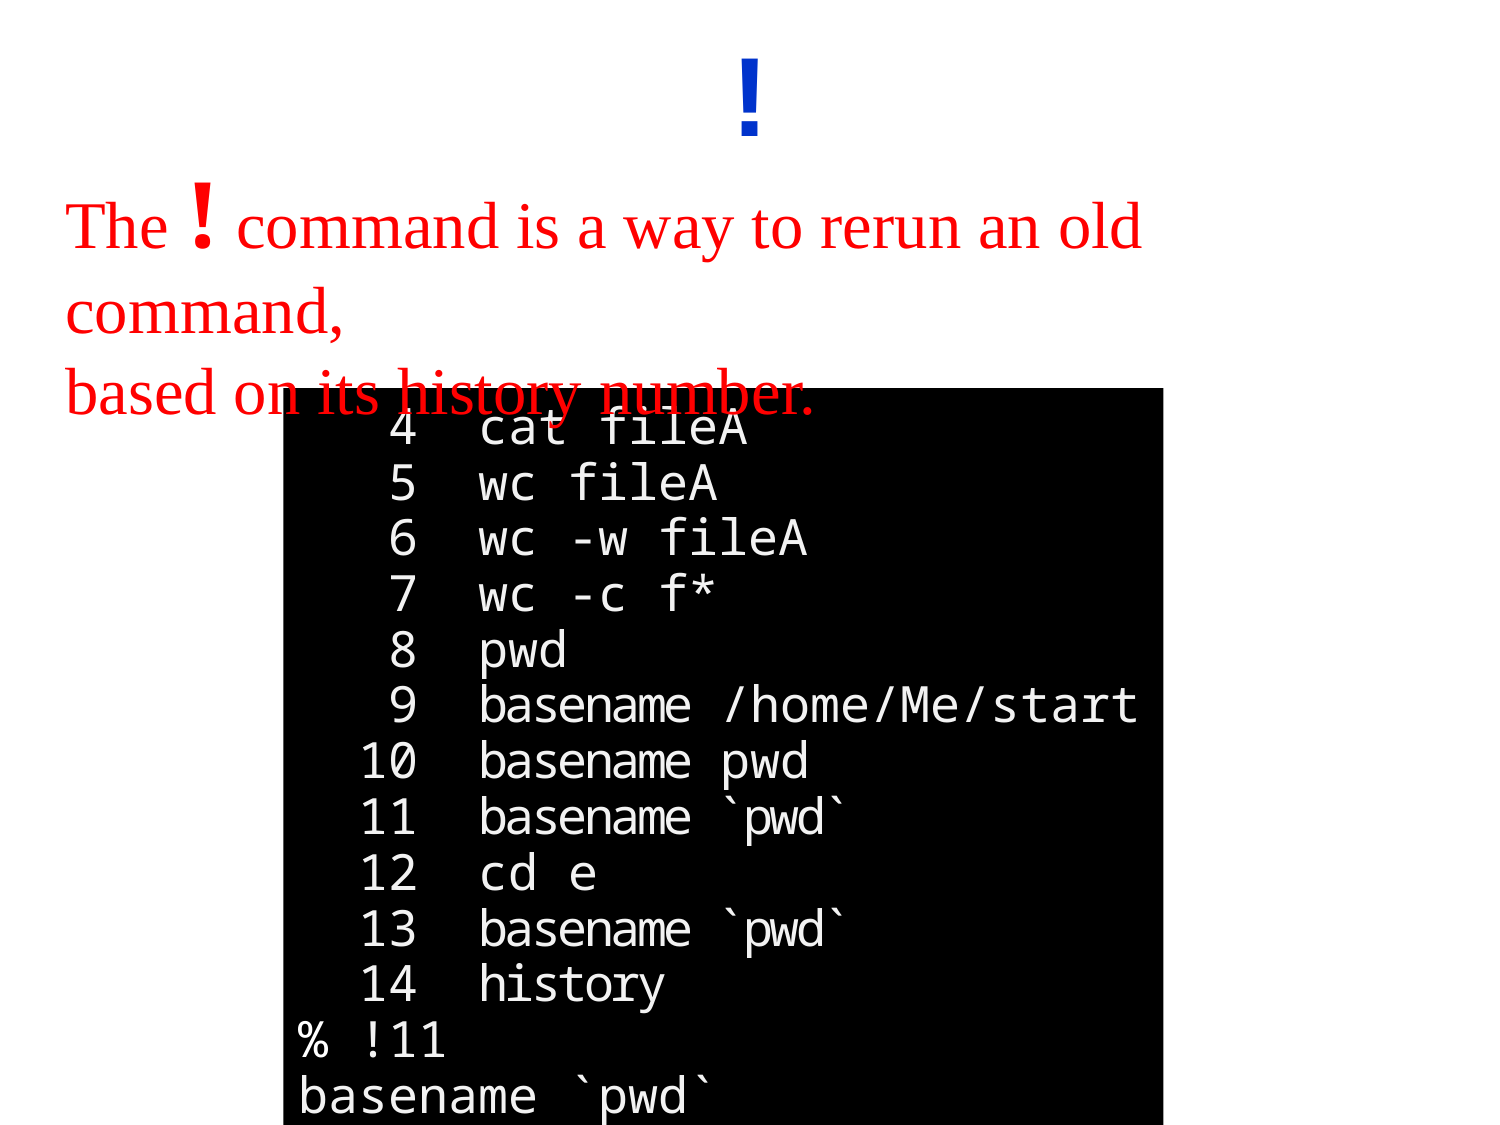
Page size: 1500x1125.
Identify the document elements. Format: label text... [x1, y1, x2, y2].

text_box The ! command is a way to rerun an old command, based on its history number. [50, 148, 1450, 438]
text_box 4 cat fileA 5 wc fileA 6 wc -w fileA 7 wc -c f* 8 pwd 9 basename /home/Me/start 10 basename pwd 11 basename `pwd` 12 cd e 13 basename `pwd` 14 history % !11 basename `pwd` [283, 438, 1164, 1125]
text_box ! [74, 0, 1425, 148]
